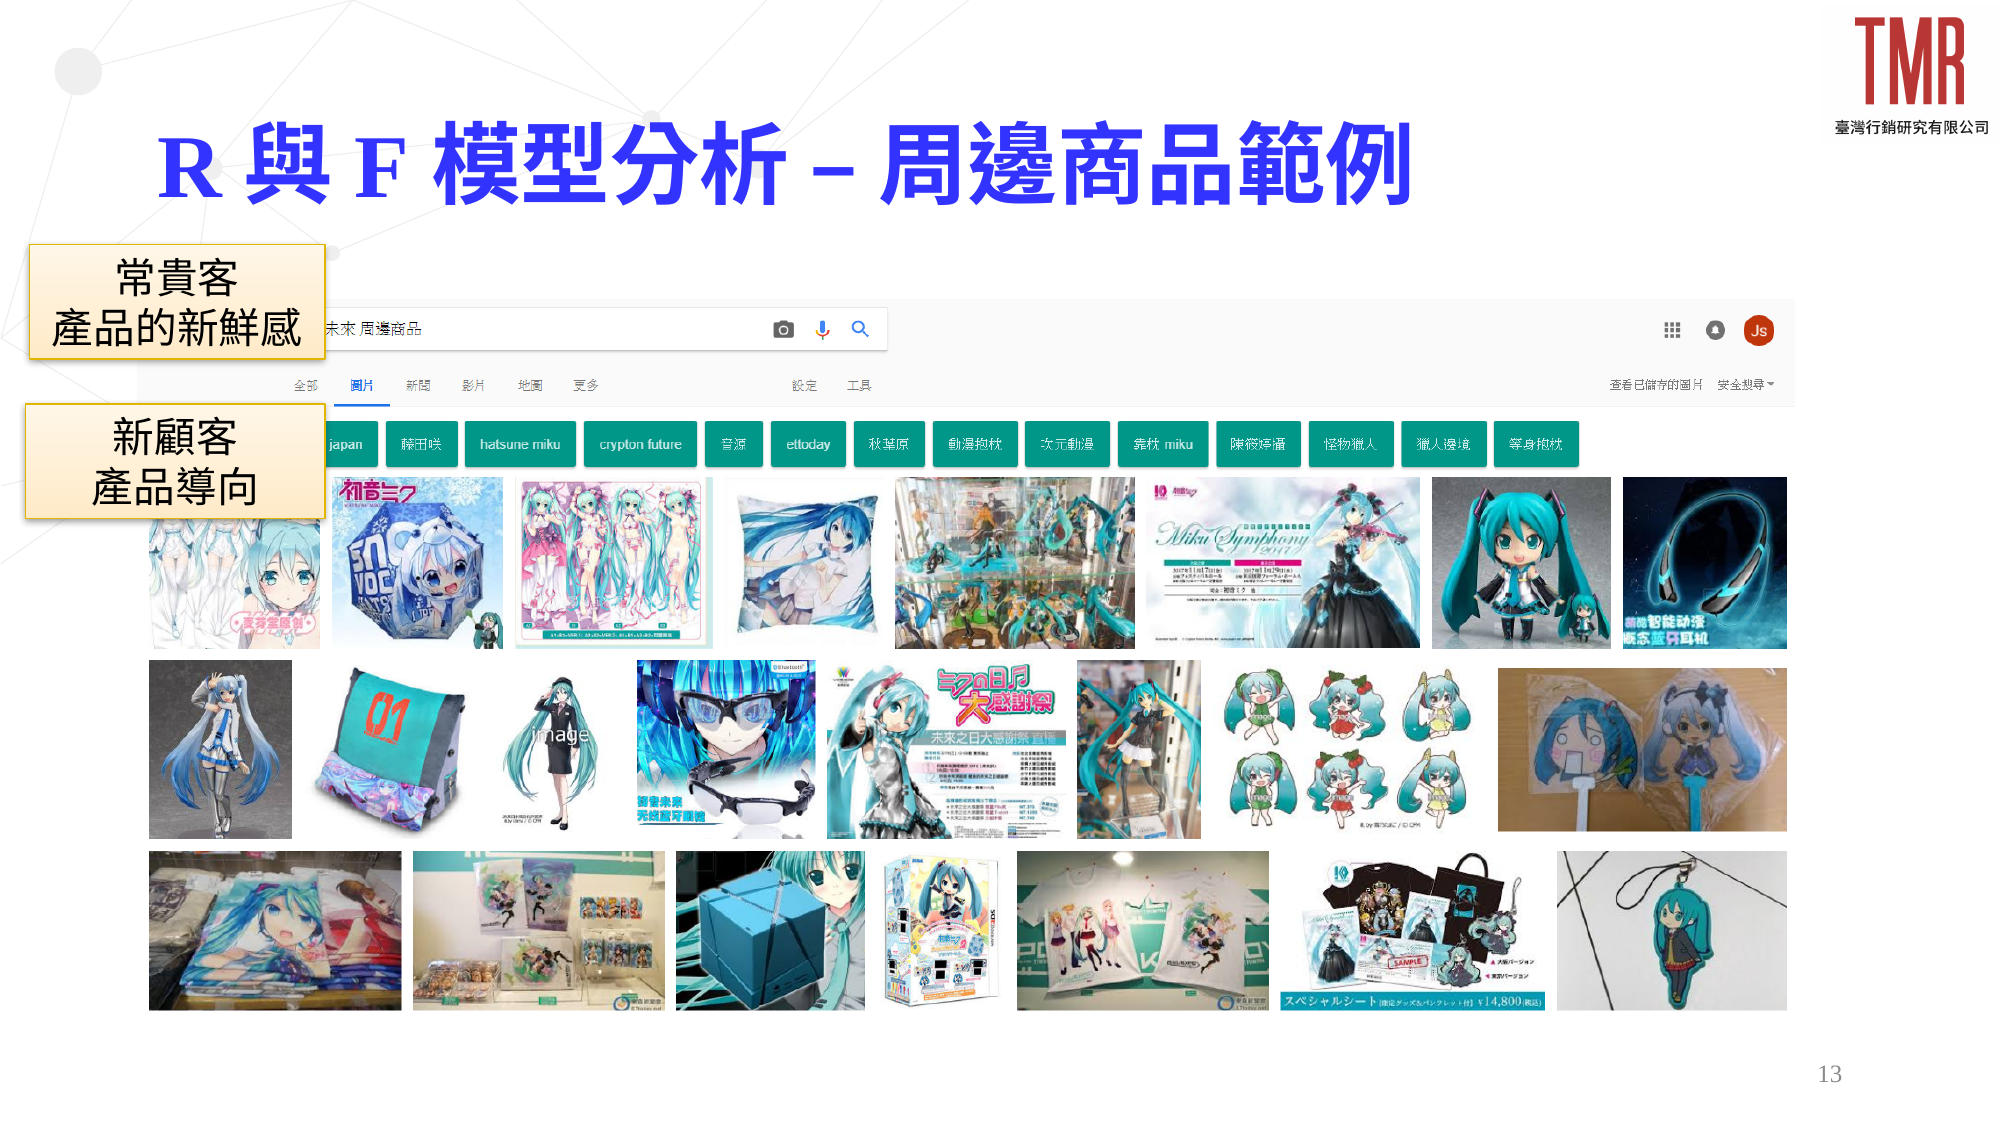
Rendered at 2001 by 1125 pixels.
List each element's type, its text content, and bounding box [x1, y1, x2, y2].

slide_number 13 [1412, 1042, 1863, 1103]
text_box 新顧客 產品導向 [25, 403, 137, 519]
title R與F模型分析 – 周邊商品範例 [137, 59, 1863, 278]
picture [0, 0, 2000, 1125]
text_box 常貴客 產品的新鮮感 [29, 244, 325, 360]
